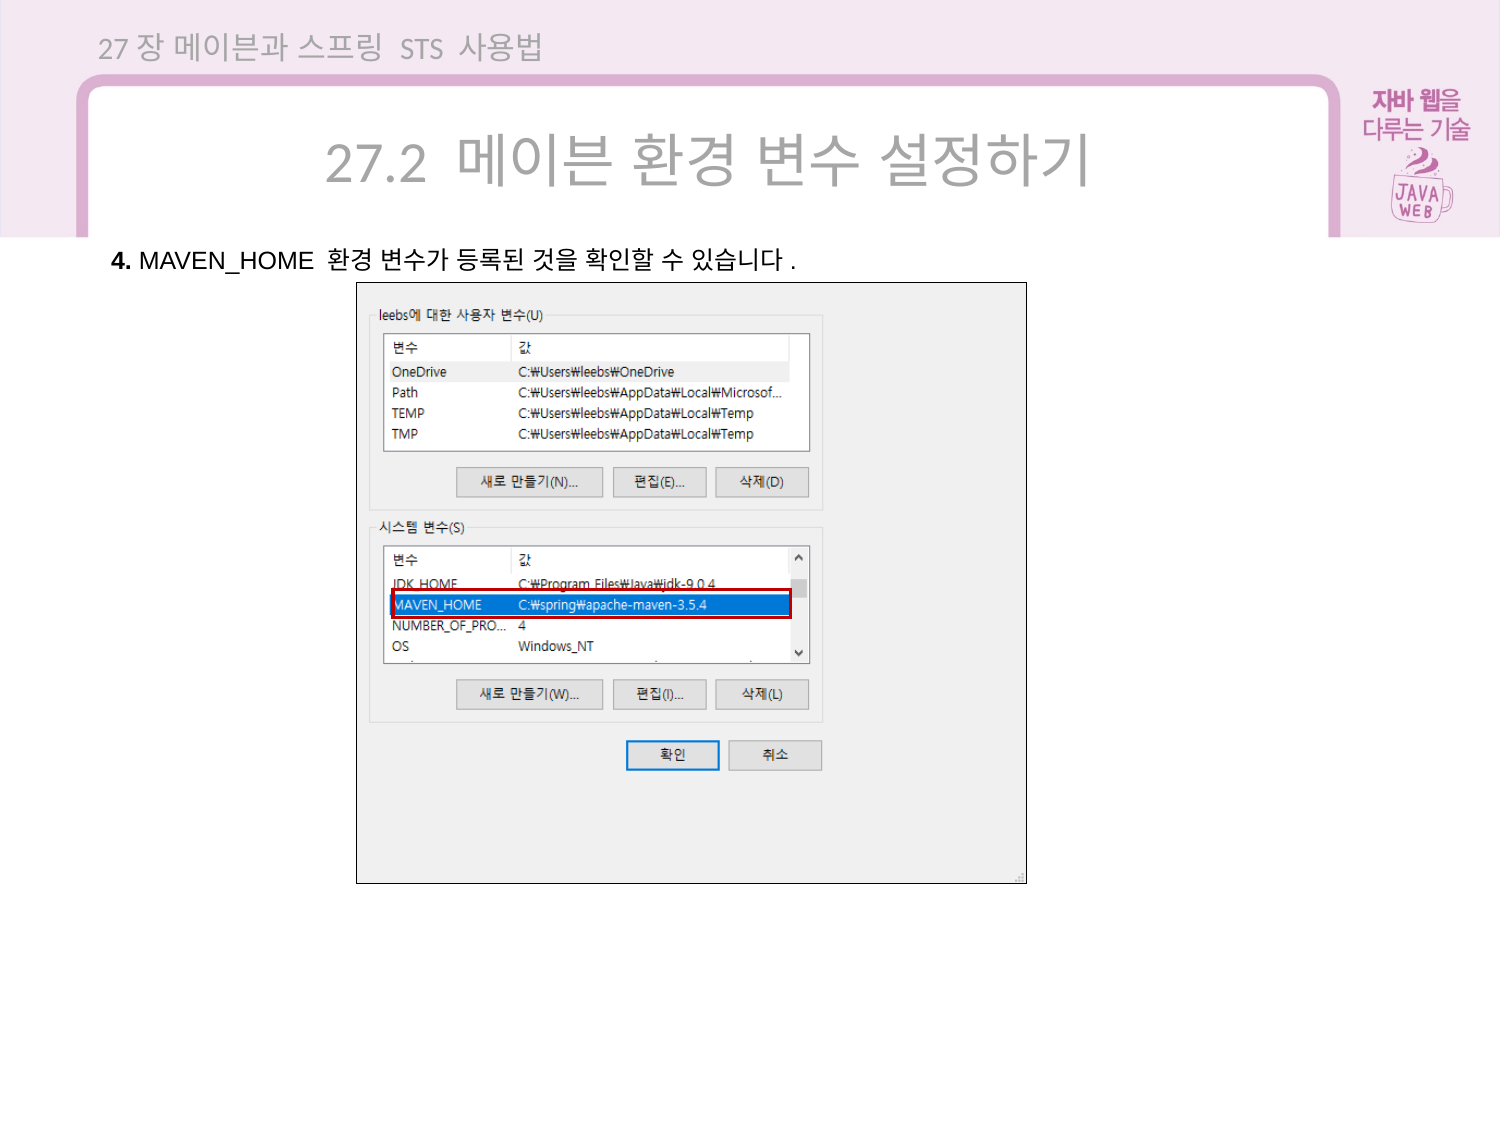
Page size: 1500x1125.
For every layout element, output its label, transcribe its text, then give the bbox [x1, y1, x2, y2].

text_box 27.2 메이븐 환경 변수 설정하기 [96, 117, 1321, 202]
picture [0, 0, 1500, 1125]
text_box 4. MAVEN_HOME 환경 변수가 등록된 것을 확인할 수 있습니다. [96, 236, 1341, 282]
text_box 27장 메이븐과 스프링 STS 사용법 [82, 0, 1133, 74]
